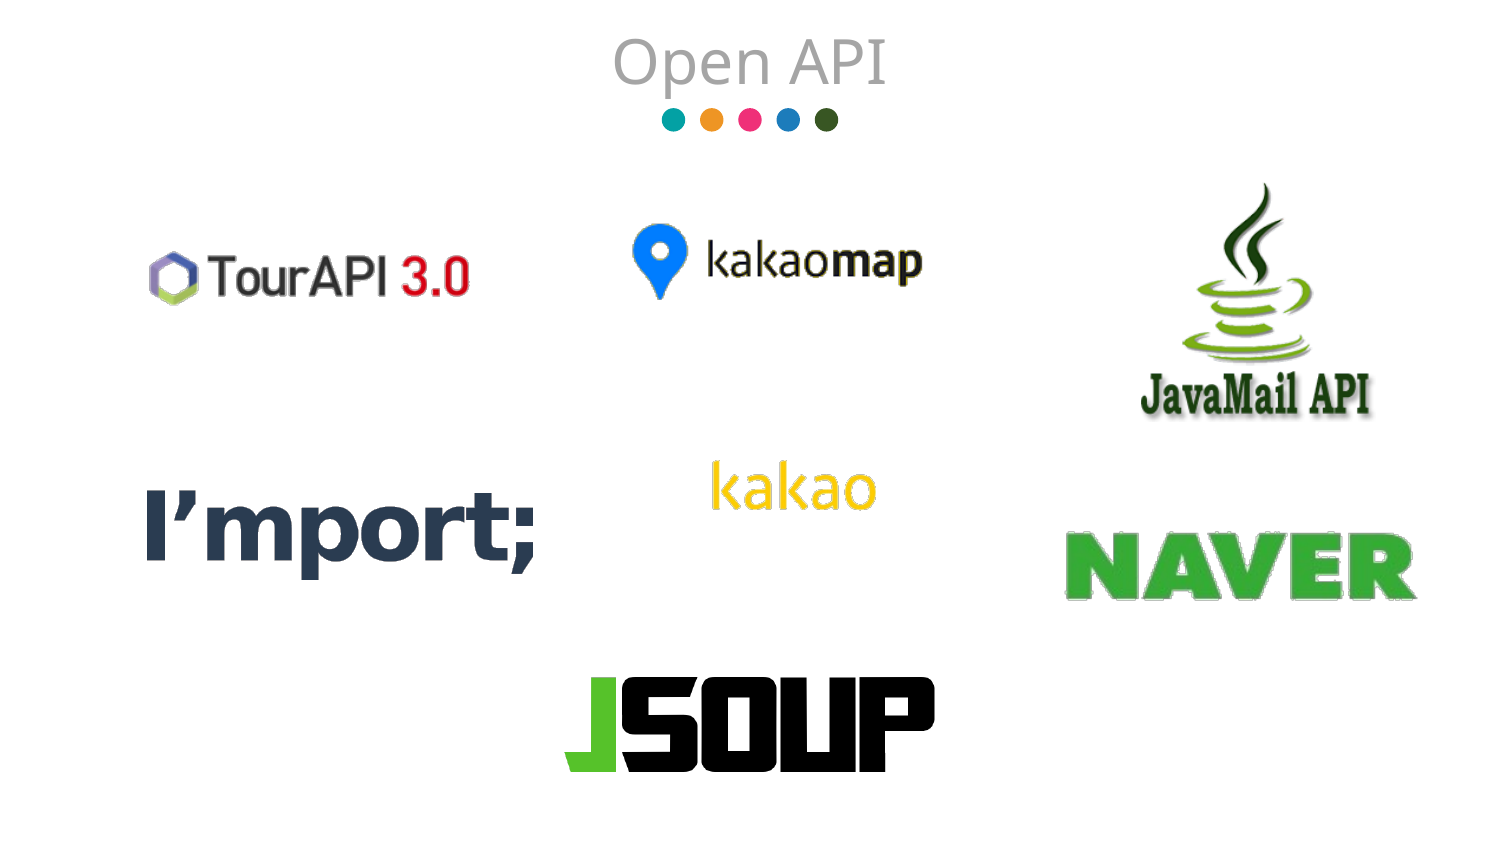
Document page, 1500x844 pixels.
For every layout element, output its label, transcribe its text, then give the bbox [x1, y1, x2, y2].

text_box Open API [302, 16, 1198, 104]
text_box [31, 134, 1455, 844]
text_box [661, 107, 839, 132]
